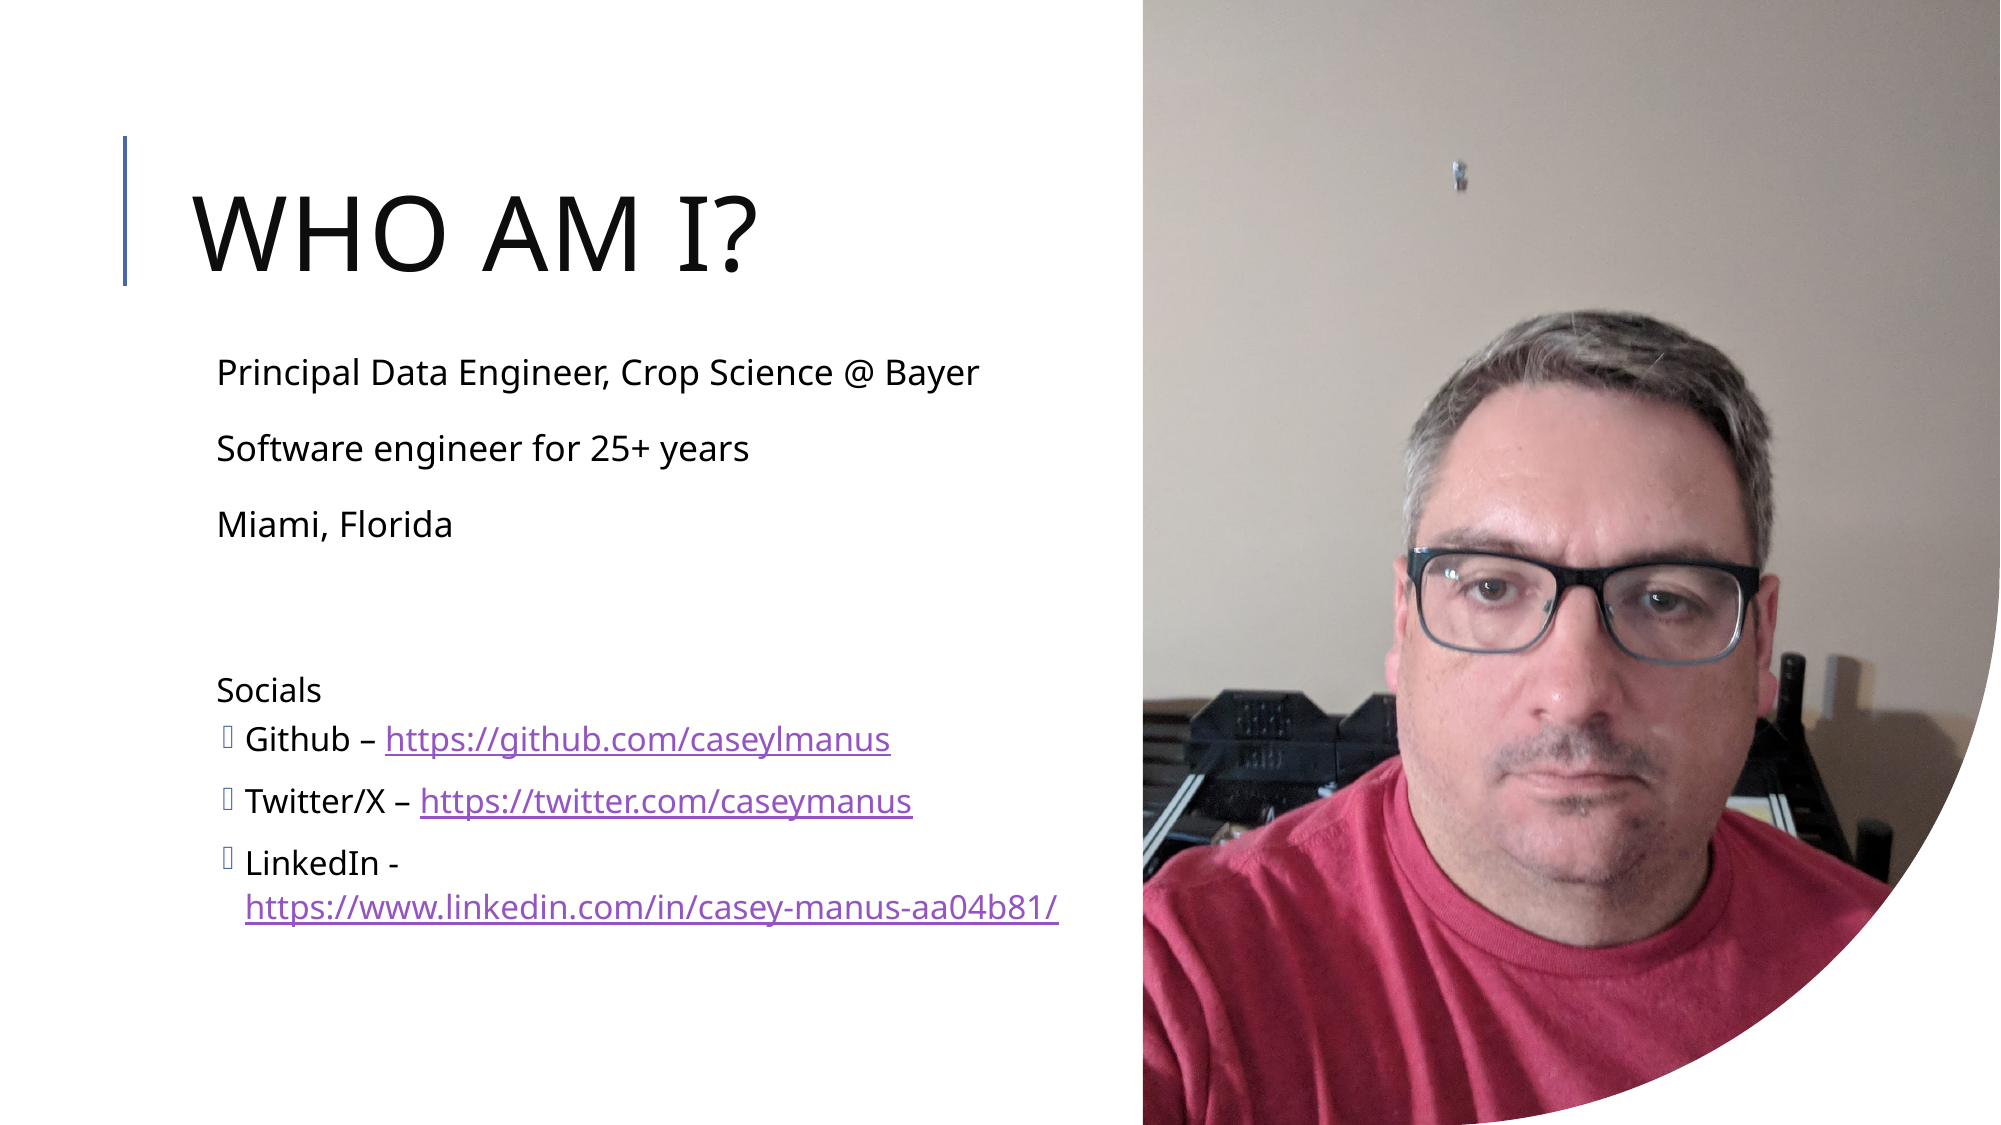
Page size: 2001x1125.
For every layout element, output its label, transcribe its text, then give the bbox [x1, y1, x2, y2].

title Who am I? [176, 118, 974, 366]
text_box Principal Data Engineer, Crop Science @ Bayer Software engineer for 25+ years Miami, Florida [193, 338, 991, 586]
picture [1142, 0, 2000, 1125]
list Socials Github – https://github.com/caseylmanus Twitter/X – https://twitter.com/caseymanus LinkedIn - https://www.linkedin.com/in/casey-manus-aa04b81/ [193, 658, 1071, 1007]
